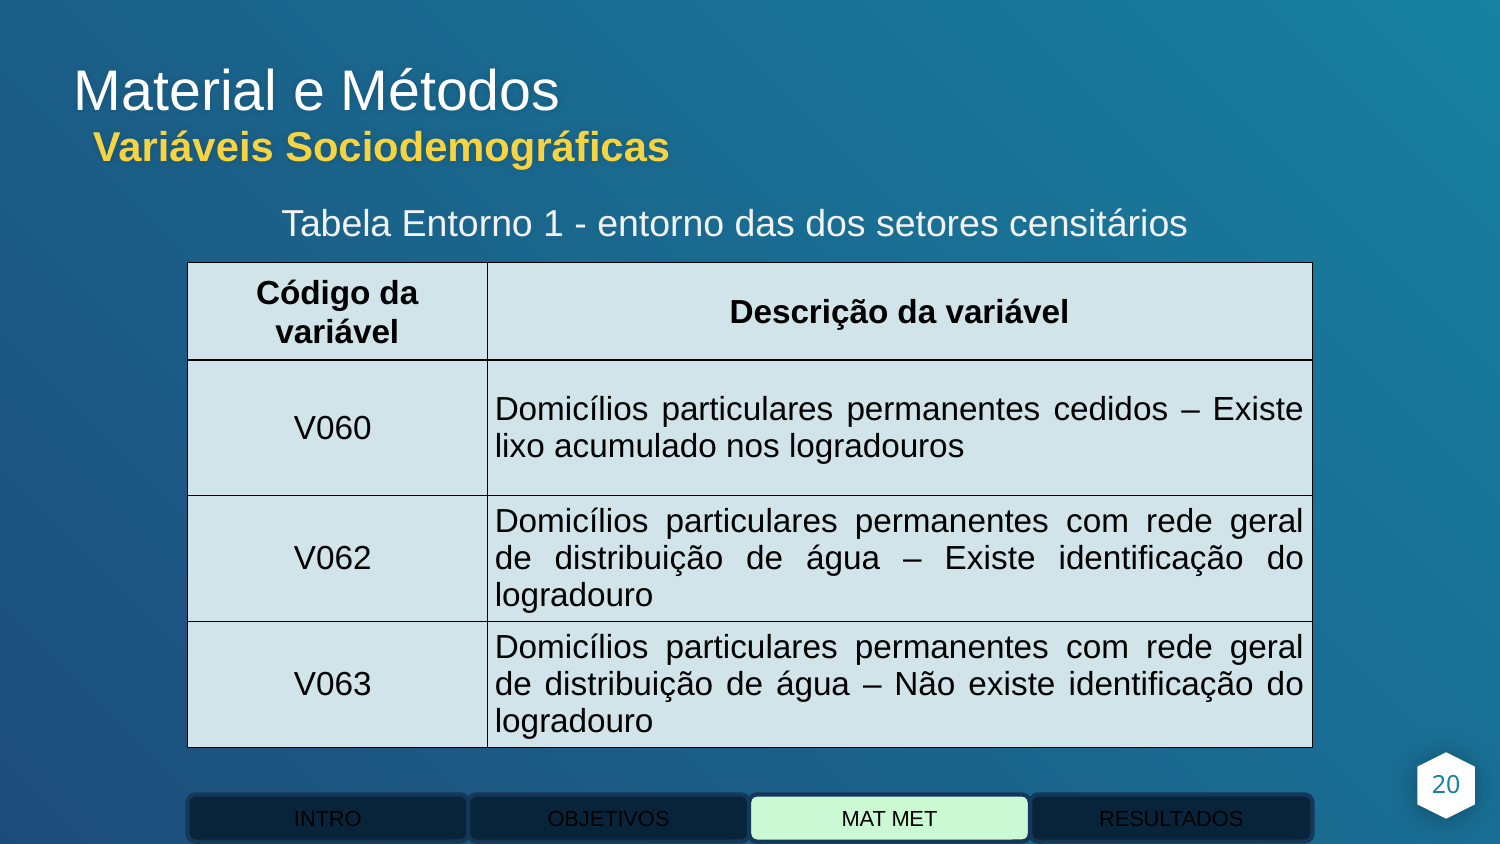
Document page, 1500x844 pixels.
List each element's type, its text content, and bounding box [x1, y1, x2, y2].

table_header Descrição da variável [488, 263, 1312, 359]
table_cell Domicílios particulares permanentes com rede geral de distribuição de água – Não existe identificação do logradouro [488, 622, 1312, 747]
table_cell V063 [188, 622, 487, 747]
text_box Tabela Entorno 1 - entorno das dos setores censitários [266, 191, 1232, 252]
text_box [187, 794, 1313, 842]
table_cell V062 [188, 496, 487, 621]
table_cell V060 [188, 361, 487, 495]
text_box Material e Métodos [74, 64, 1178, 123]
slide_number 20 [1417, 752, 1475, 819]
text_box Variáveis Sociodemográficas [74, 119, 1076, 188]
table_cell Domicílios particulares permanentes com rede geral de distribuição de água – Existe identificação do logradouro [488, 496, 1312, 621]
table_cell Domicílios particulares permanentes cedidos – Existe lixo acumulado nos logradouros [488, 361, 1312, 495]
table_header Código da variável [188, 263, 487, 359]
